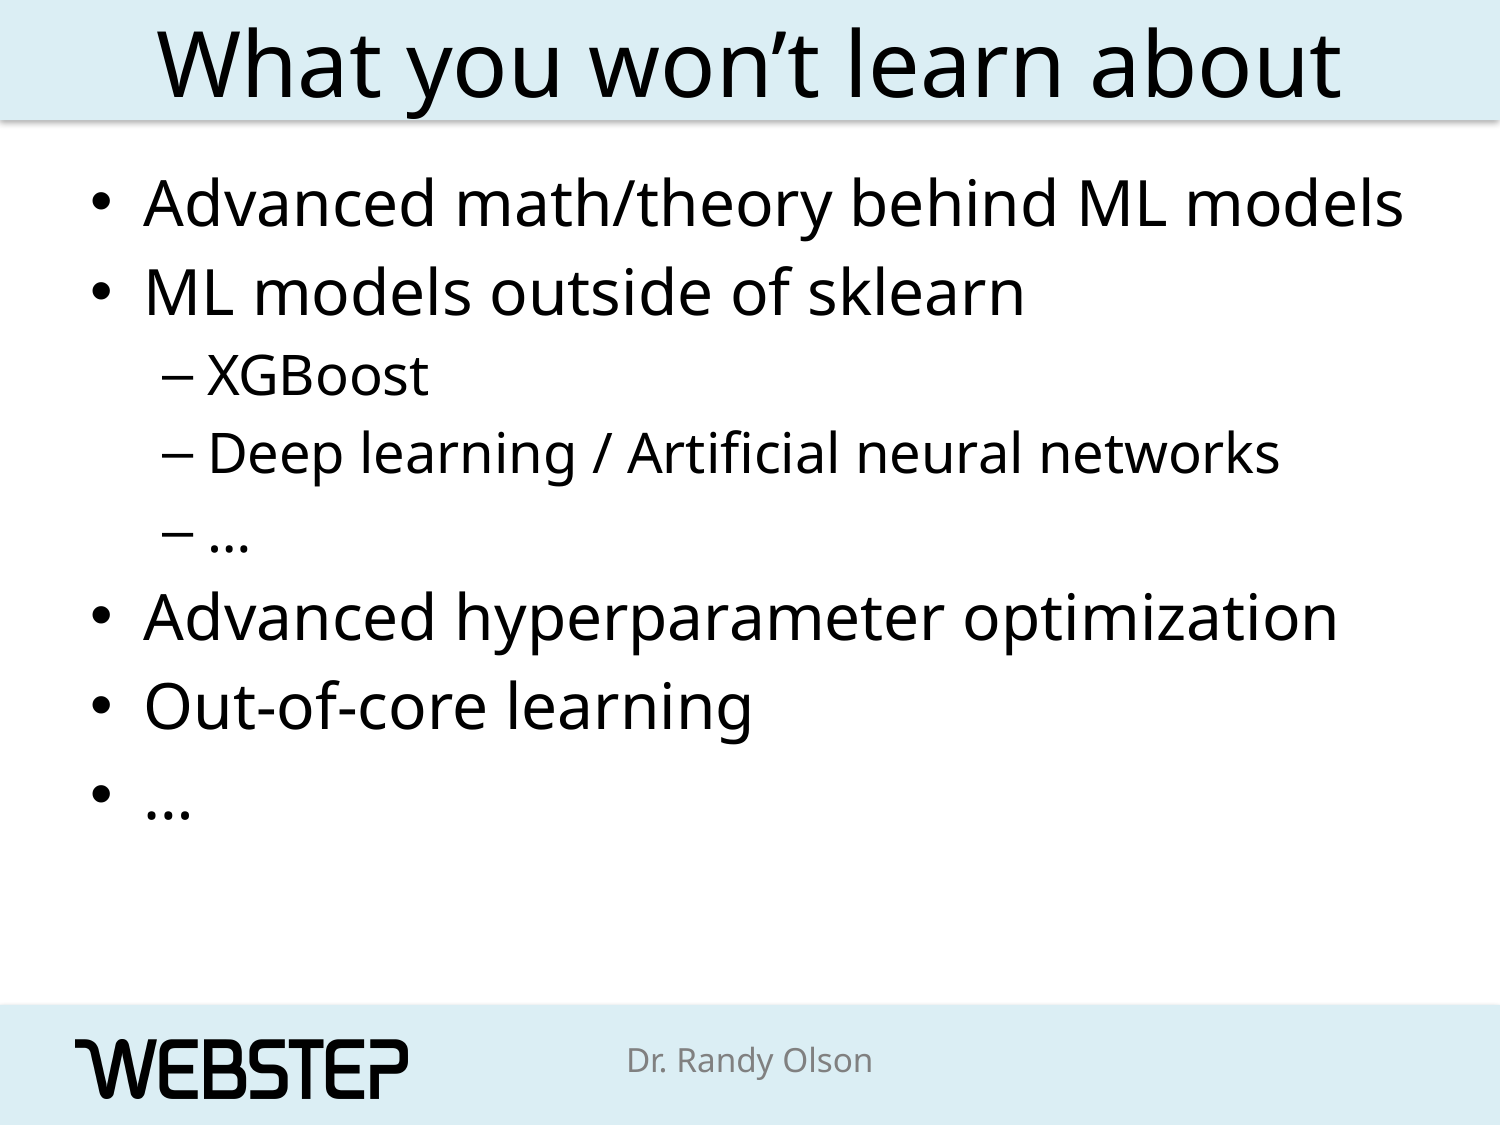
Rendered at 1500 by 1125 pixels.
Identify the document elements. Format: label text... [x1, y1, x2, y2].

picture [75, 1039, 408, 1099]
title What you won’t learn about [75, 0, 1425, 155]
list Advanced math/theory behind ML models ML models outside of sklearn XGBoost Deep learning / Artificial neural networks … Advanced hyperparameter optimization Out-of-core learning … [75, 155, 1425, 898]
